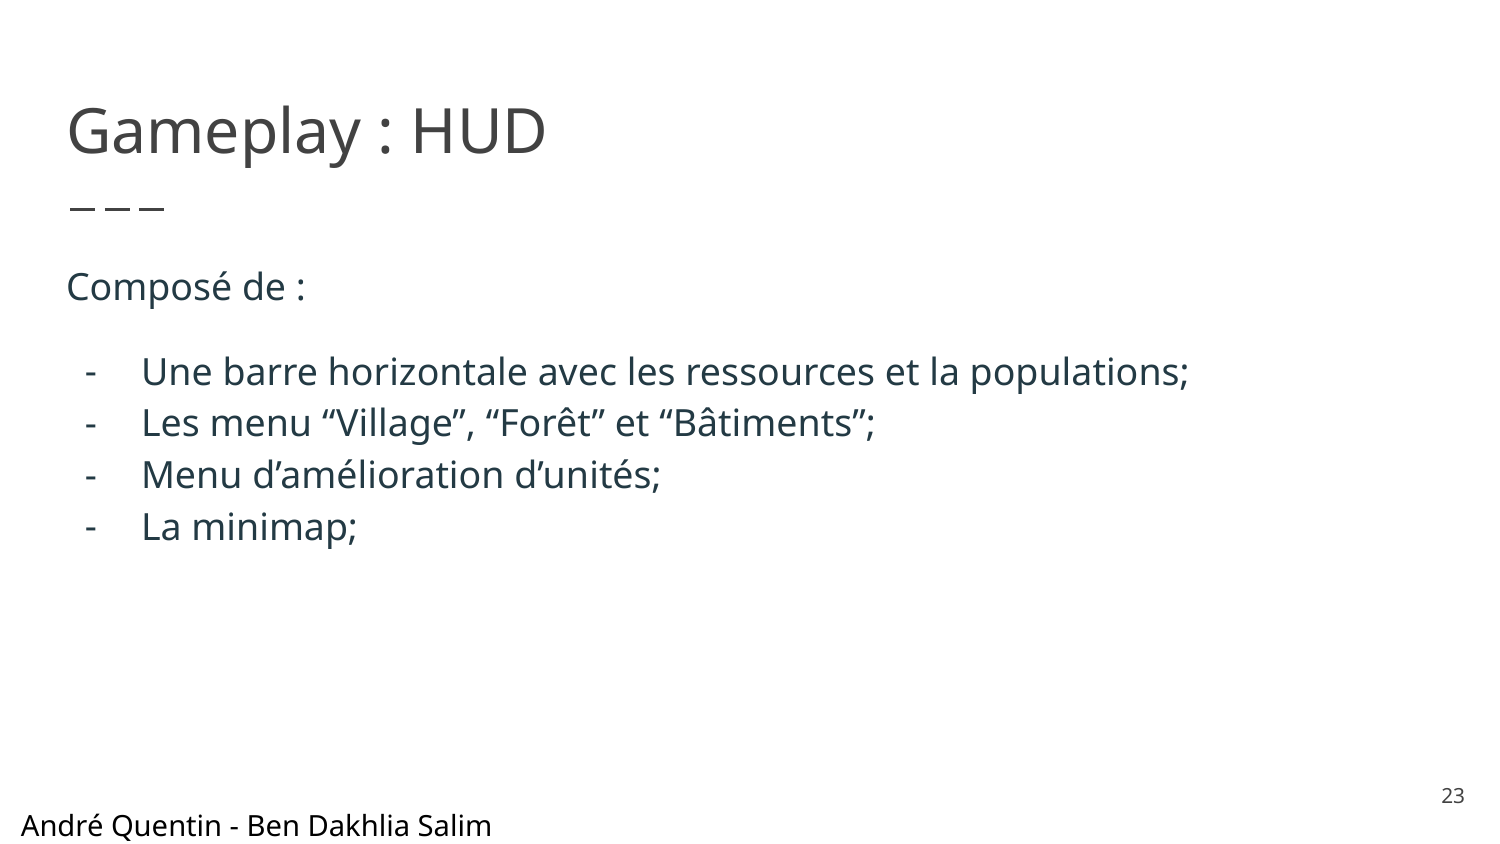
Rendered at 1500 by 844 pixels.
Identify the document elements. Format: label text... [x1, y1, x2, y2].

slide_number ‹#› [1389, 764, 1480, 830]
title Gameplay : HUD [51, 61, 1449, 182]
list Composé de : Une barre horizontale avec les ressources et la populations; Les menu “Village”, “Forêt” et “Bâtiments”; Menu d’amélioration d’unités; La minimap; [51, 240, 1449, 750]
